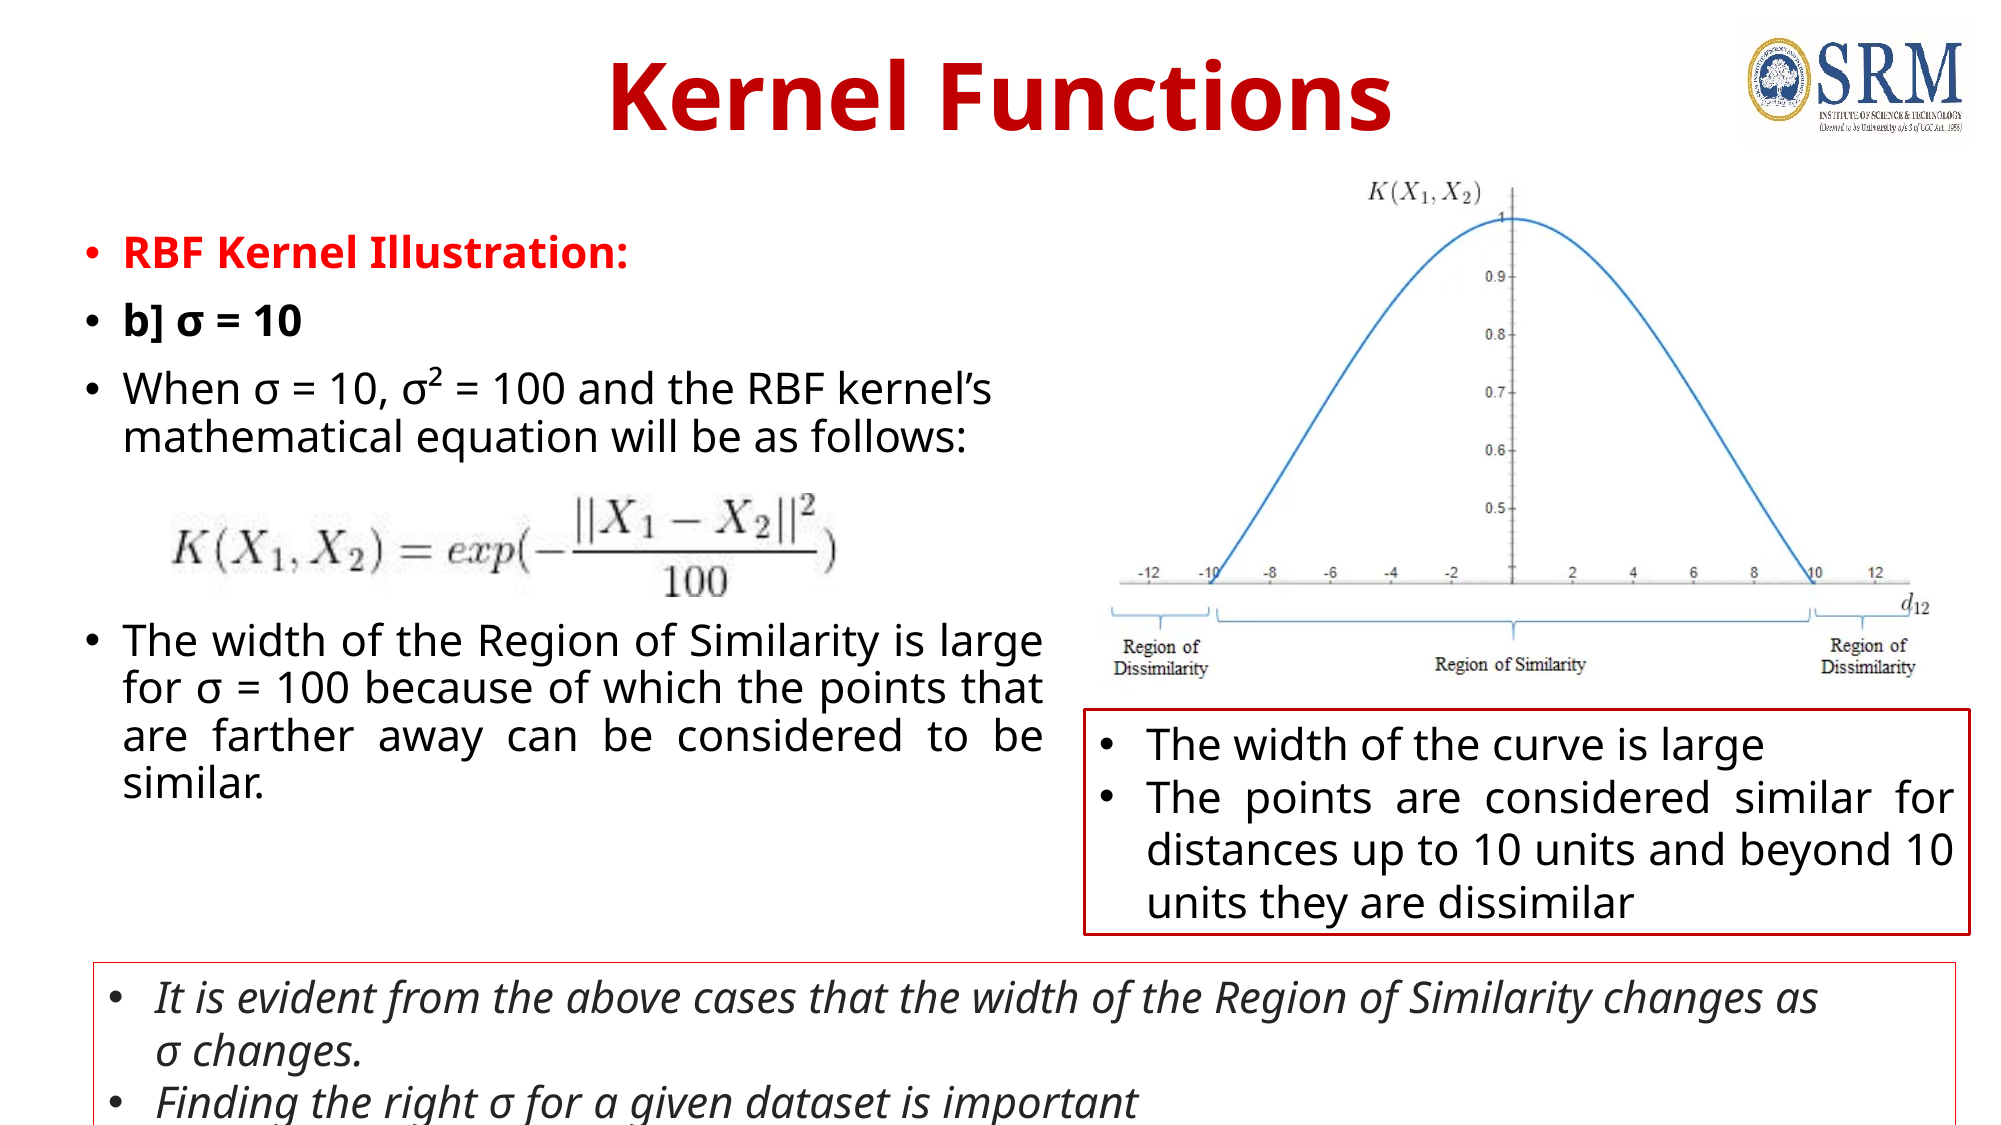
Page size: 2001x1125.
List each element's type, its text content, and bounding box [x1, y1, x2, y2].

picture [1740, 17, 1970, 146]
text_box It is evident from the above cases that the width of the Region of Similarity changes as σ changes. Finding the right σ for a given dataset is important [93, 962, 1956, 1125]
text_box The width of the curve is large The points are considered similar for distances up to 10 units and beyond 10 units they are dissimilar [1084, 709, 1970, 935]
title Kernel Functions [137, 59, 1863, 140]
picture [1098, 162, 1956, 691]
picture [170, 493, 838, 597]
list RBF Kernel Illustration: b] σ = 10 When σ = 10, σ² = 100 and the RBF kernel’s mathematical equation will be as follows: The width of the Region of Similarity is large for σ = 100 because of which the points that are farther away can be considered to be similar. [69, 223, 1060, 1038]
